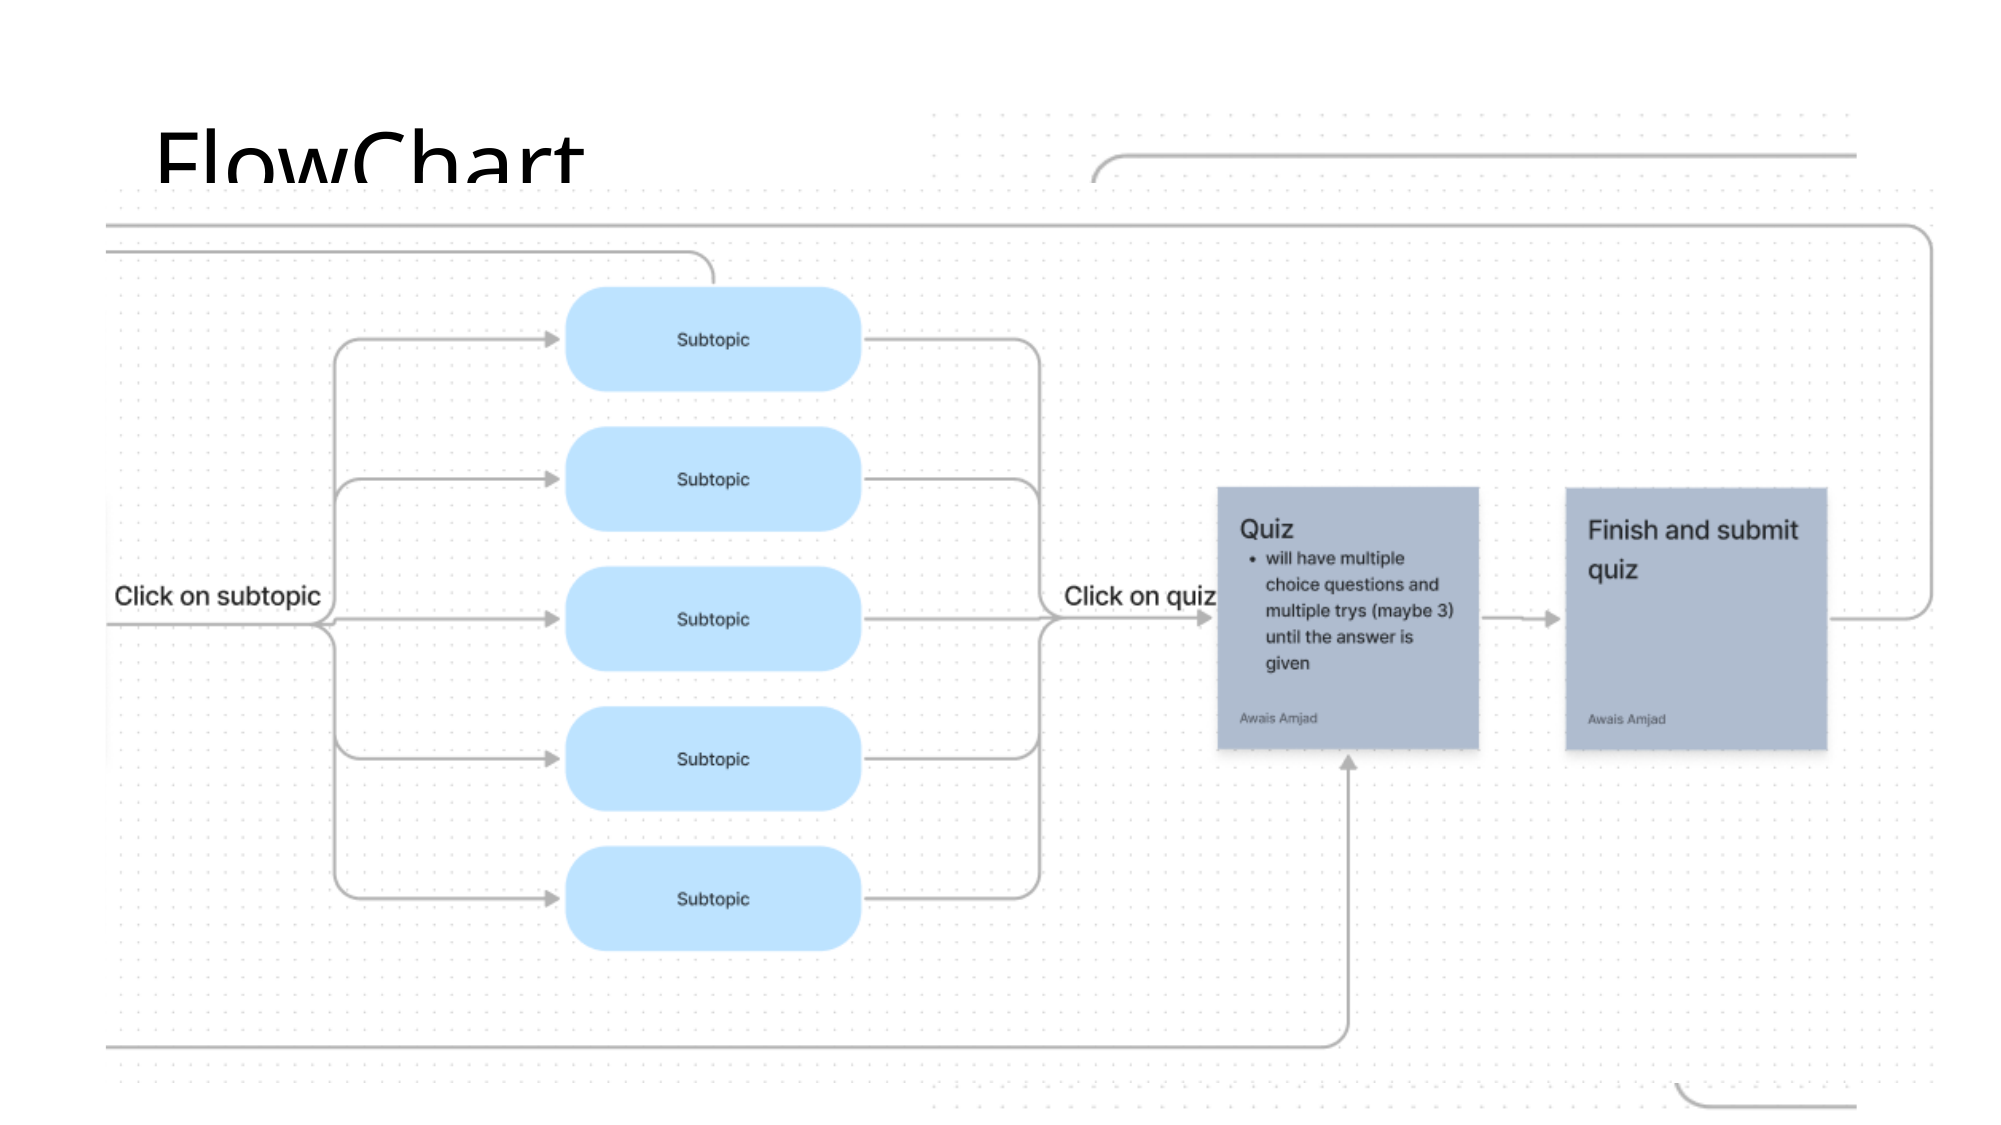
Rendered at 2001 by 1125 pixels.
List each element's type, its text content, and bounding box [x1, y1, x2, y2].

title FlowChart [137, 59, 1863, 183]
picture [105, 102, 1946, 1117]
